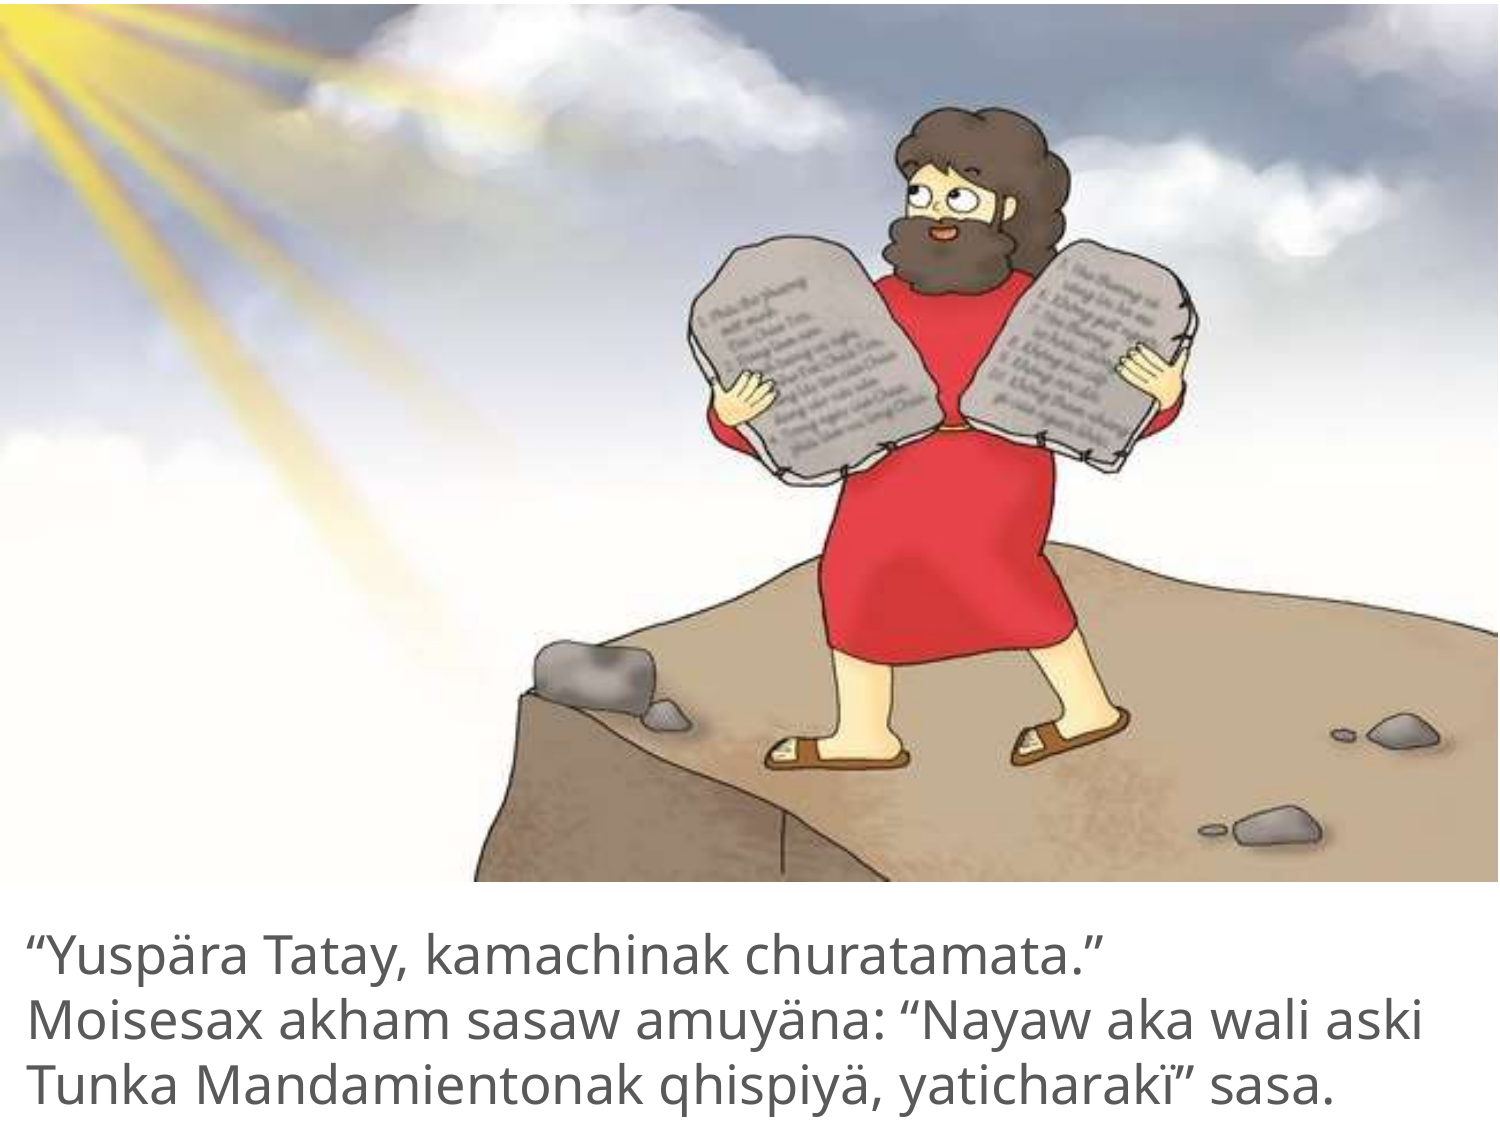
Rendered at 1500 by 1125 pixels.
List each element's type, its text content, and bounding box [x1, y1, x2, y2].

picture [0, 4, 1498, 882]
text_box “Yuspära Tatay, kamachinak churatamata.” Moisesax akham sasaw amuyäna: “Nayaw aka wali aski Tunka Mandamientonak qhispiyä, yaticharakï” sasa. [11, 912, 1498, 1123]
